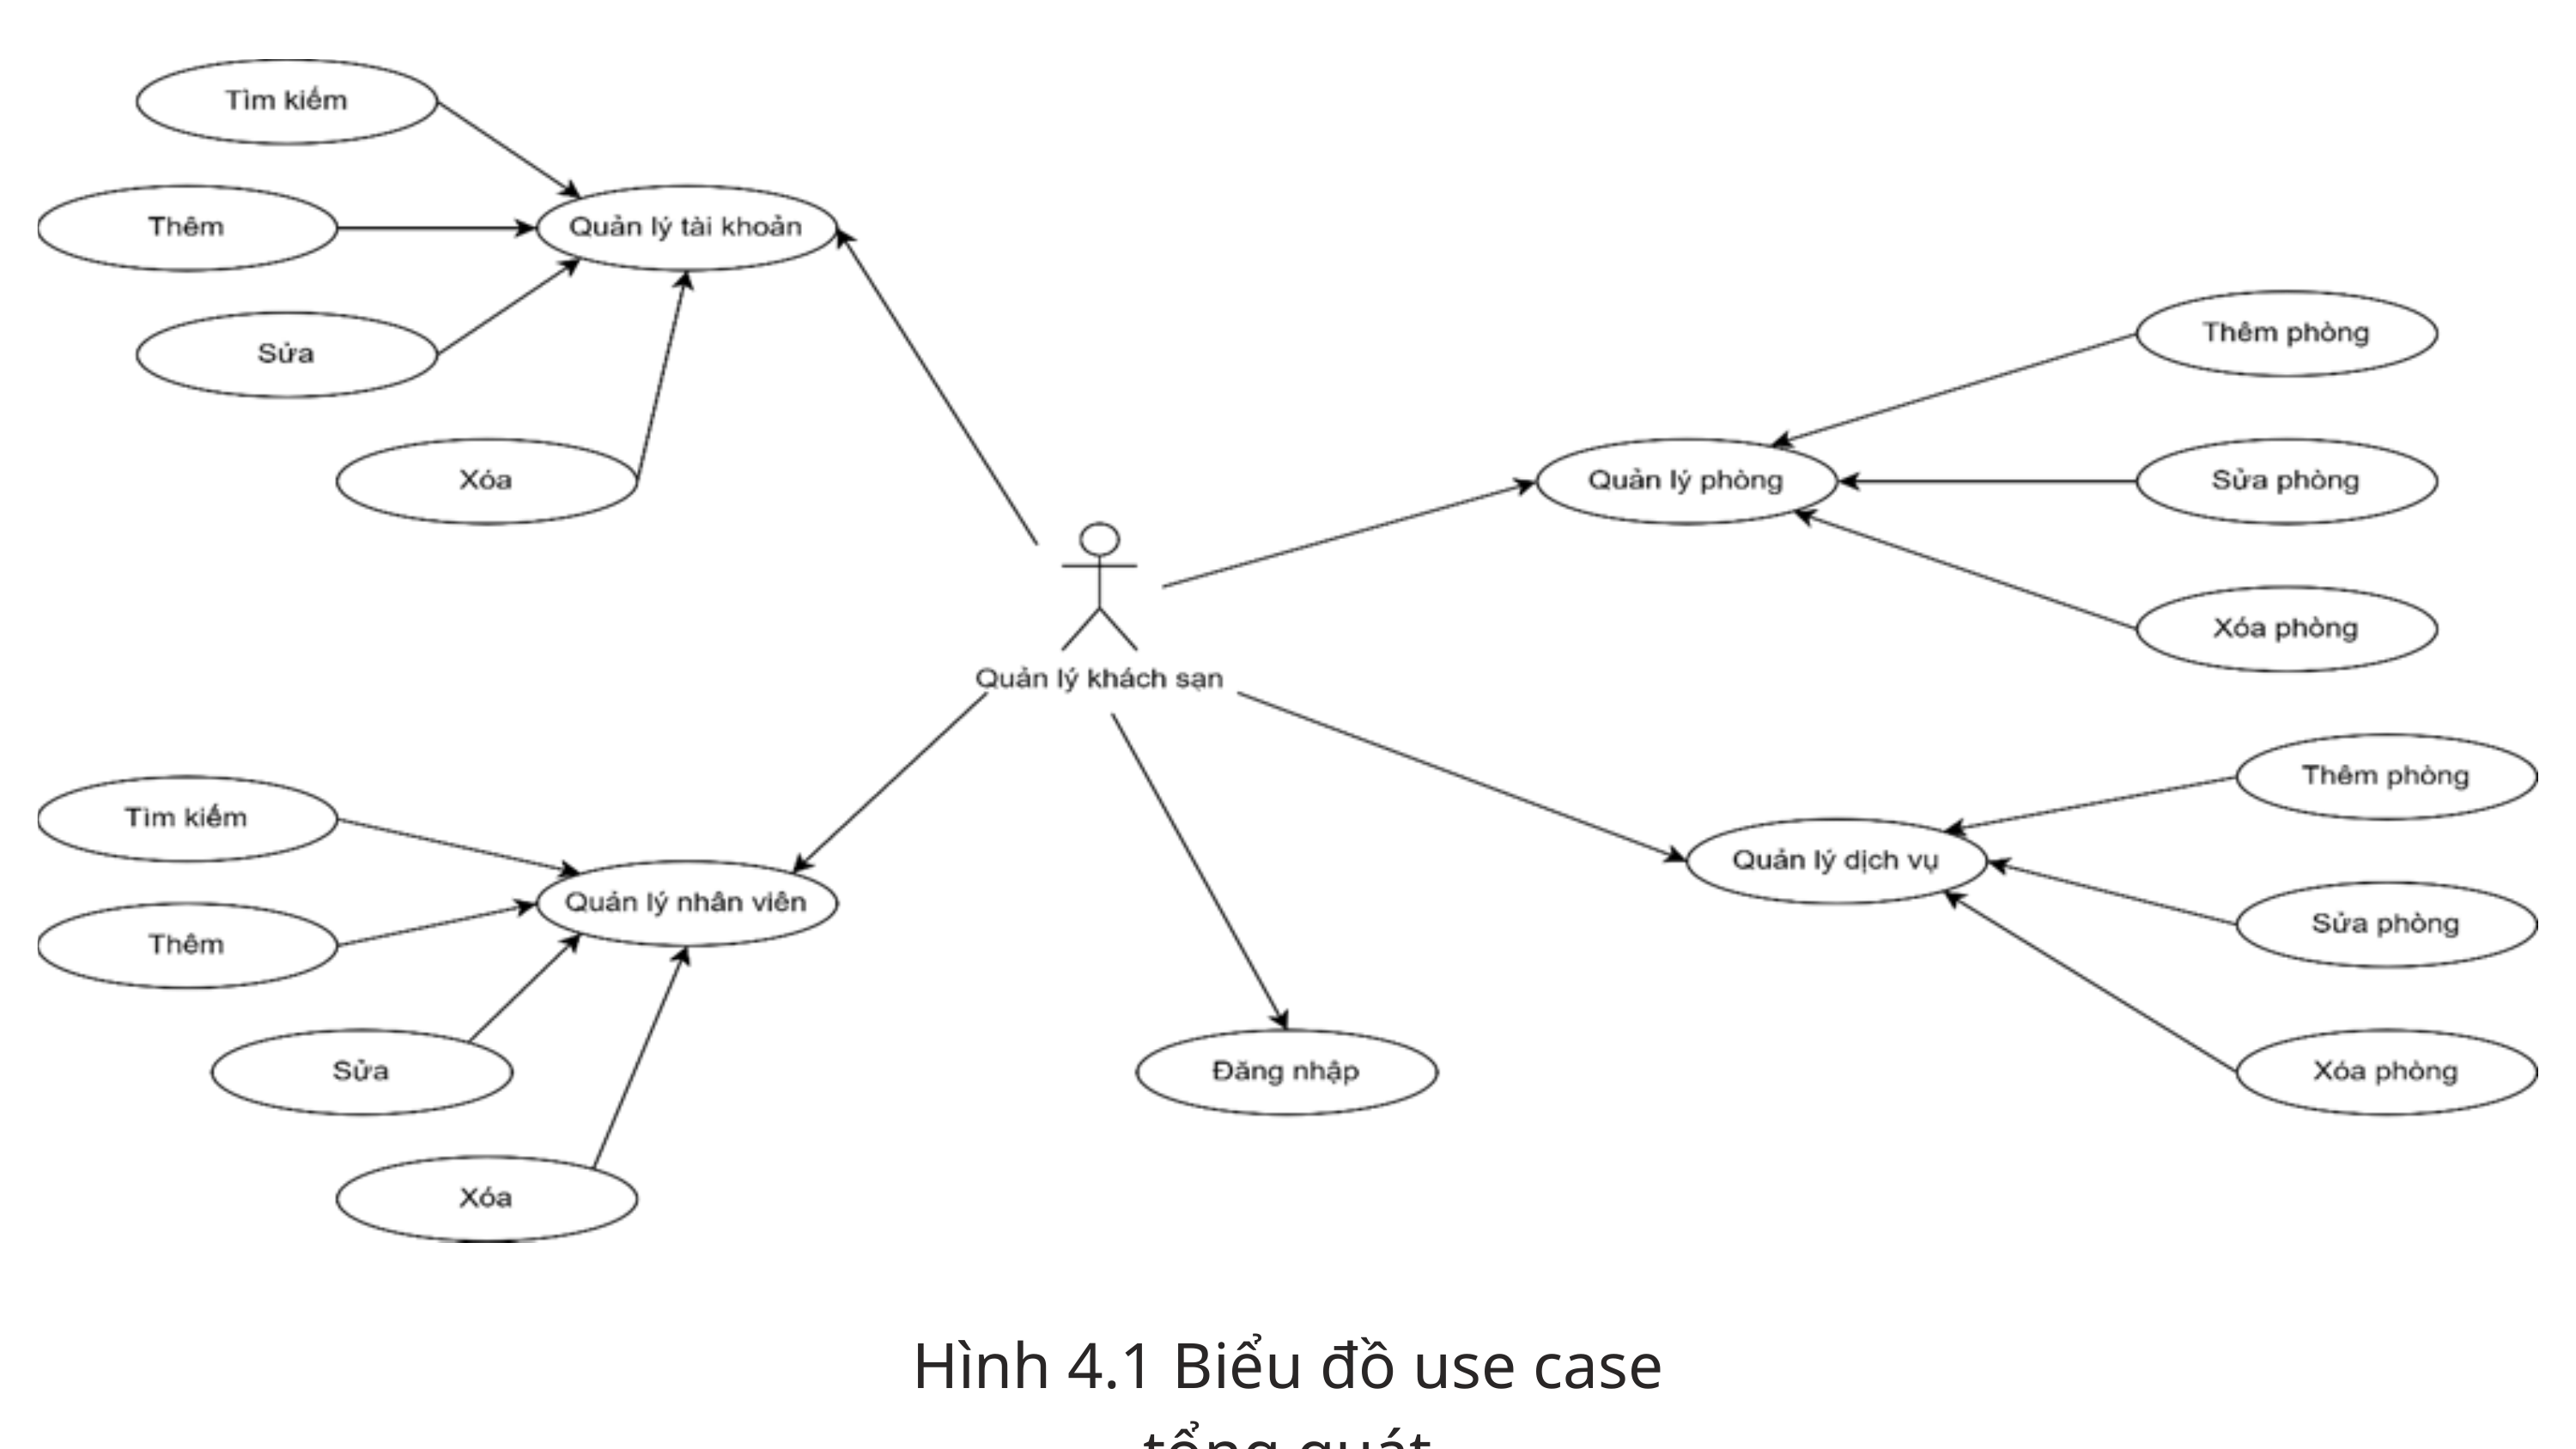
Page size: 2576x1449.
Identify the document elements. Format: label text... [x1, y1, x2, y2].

text_box [37, 59, 2538, 1243]
text_box Hình 4.1 Biểu đồ use case tổng quát [878, 1313, 1698, 1449]
